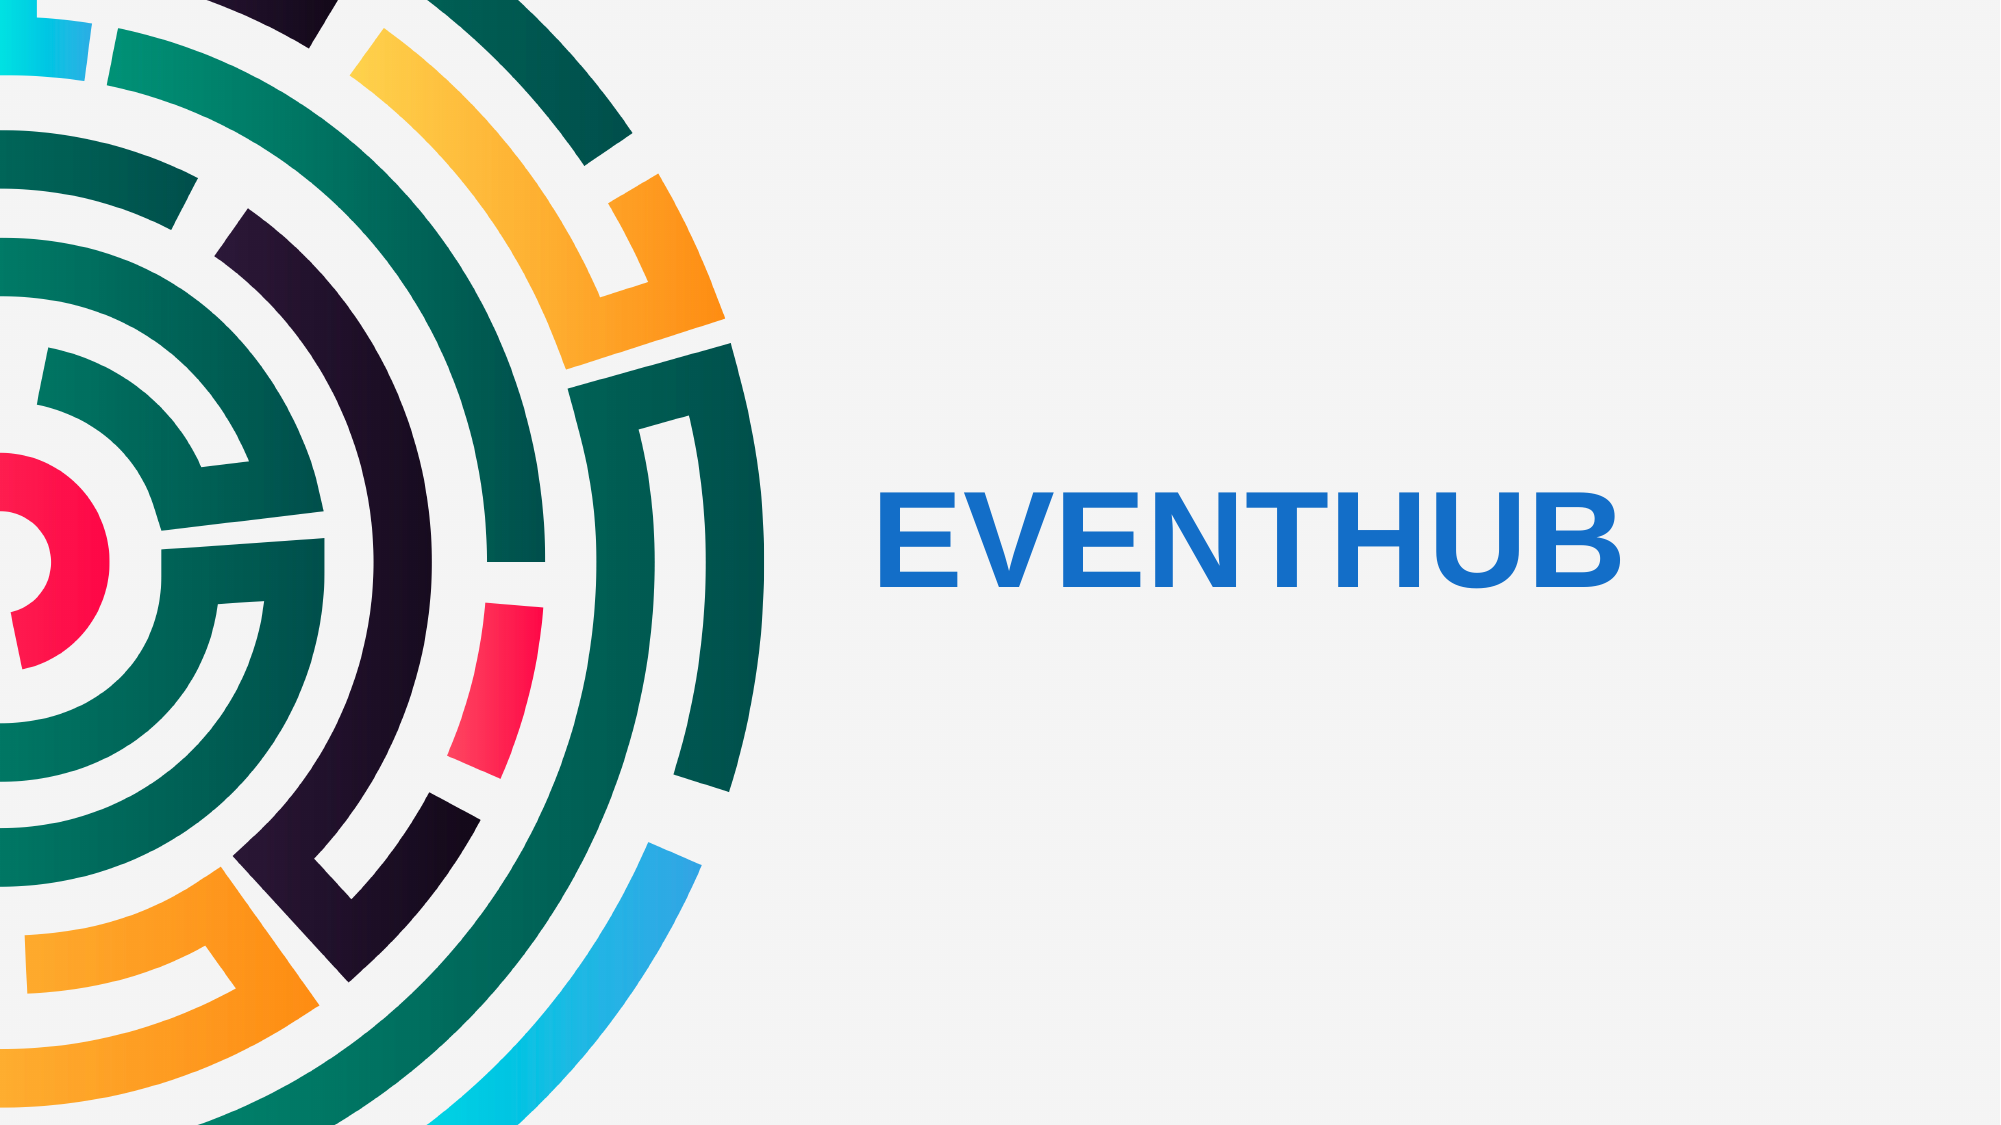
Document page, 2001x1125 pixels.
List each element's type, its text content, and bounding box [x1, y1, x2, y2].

picture [0, 0, 2000, 1125]
title EVENTHUB [856, 233, 1863, 625]
